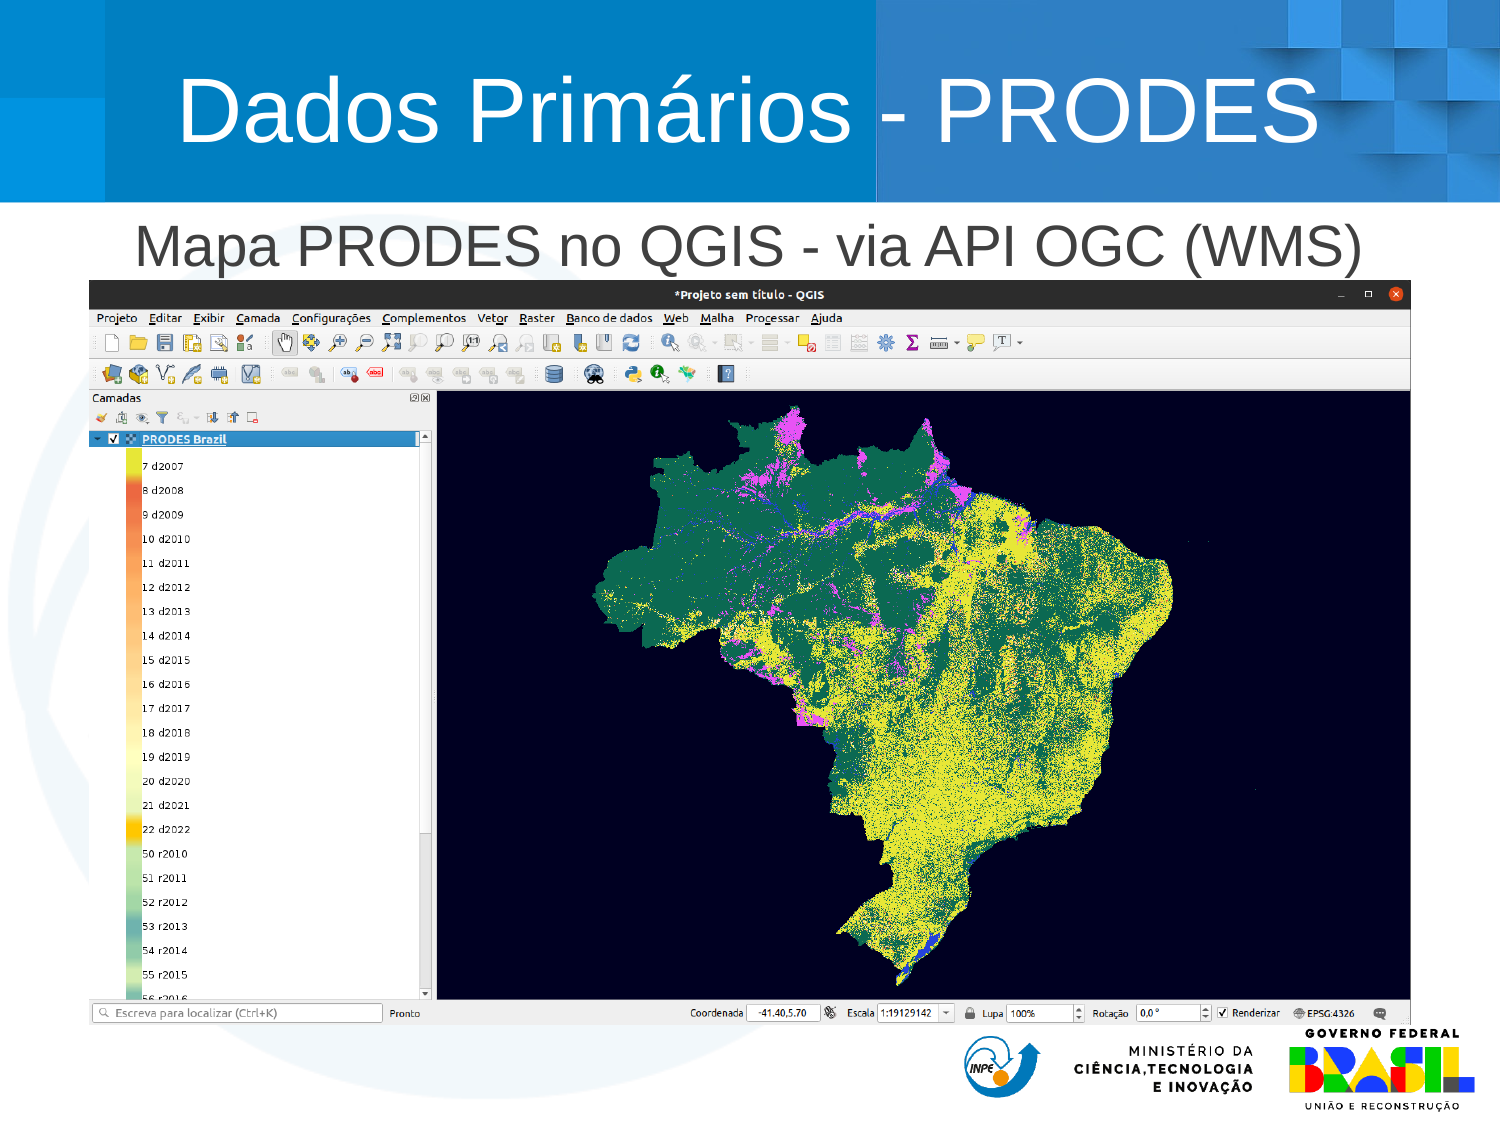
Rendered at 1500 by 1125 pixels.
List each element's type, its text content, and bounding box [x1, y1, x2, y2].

text_box Mapa PRODES no QGIS - via API OGC (WMS) [23, 200, 1477, 281]
text_box Dados Primários - PRODES [74, 14, 1425, 196]
picture [877, 0, 1500, 203]
picture [0, 203, 1497, 1125]
